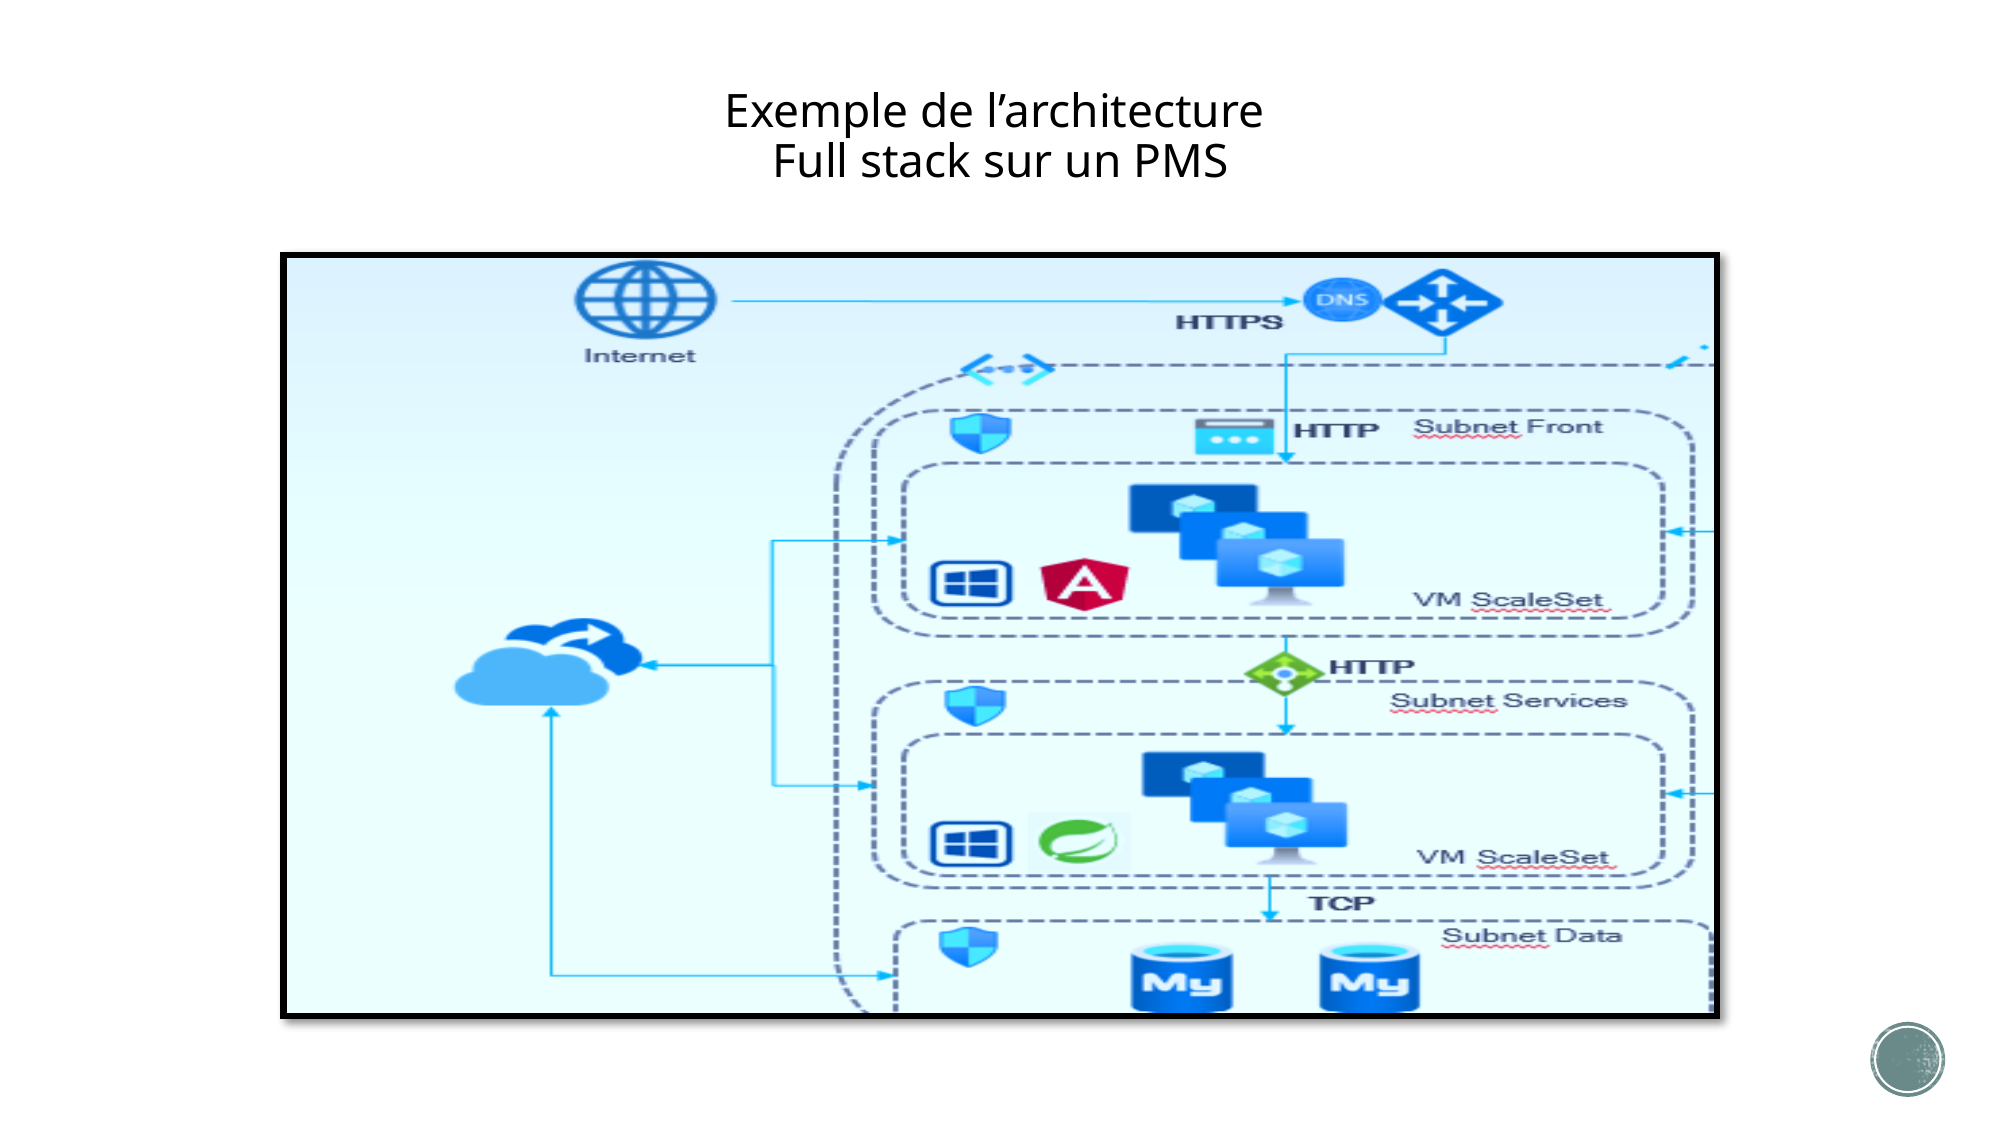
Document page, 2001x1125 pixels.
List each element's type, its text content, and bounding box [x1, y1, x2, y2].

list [289, 260, 1713, 1012]
title Exemple de l’architecture Full stack sur un PMS [175, 79, 1826, 196]
